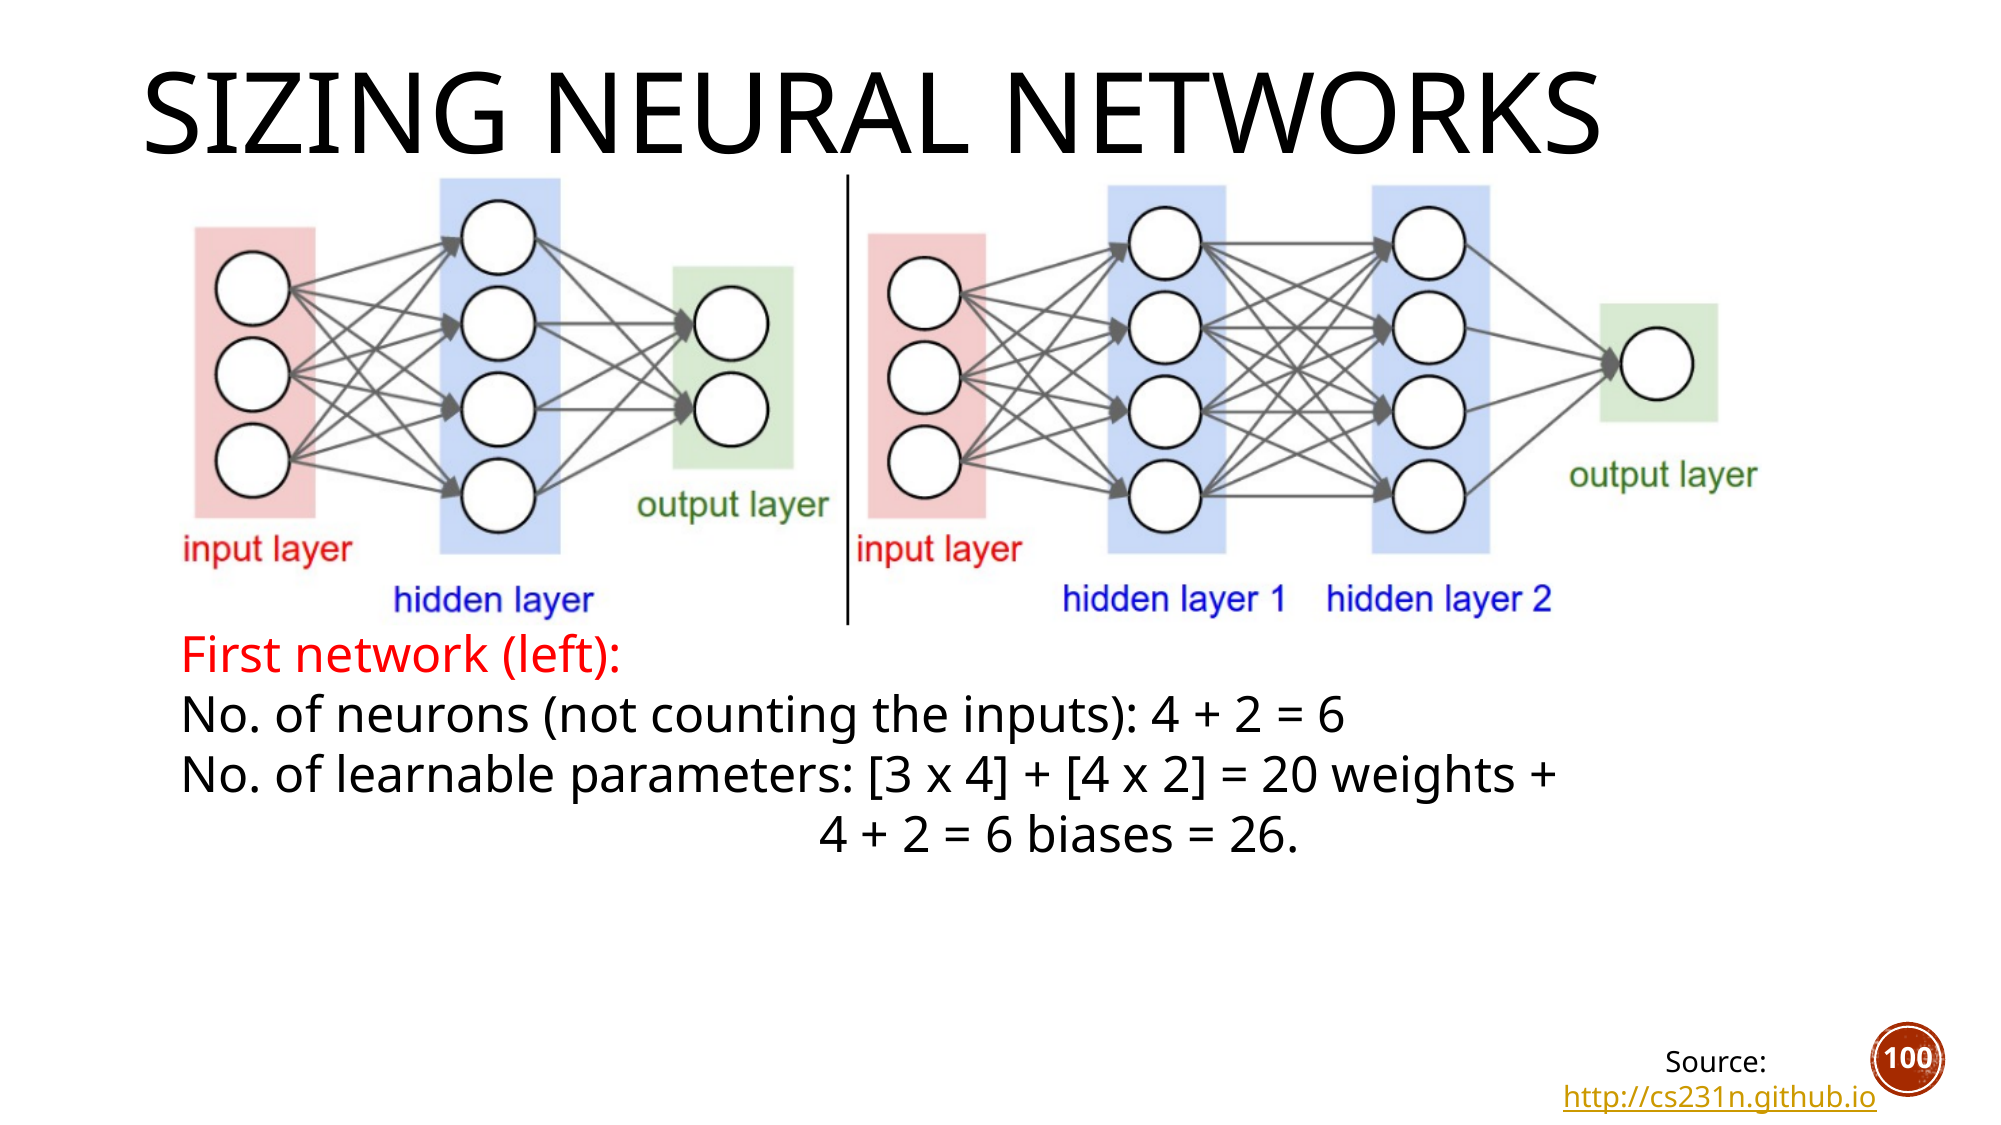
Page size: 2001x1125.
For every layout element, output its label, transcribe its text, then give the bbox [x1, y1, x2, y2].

picture [179, 173, 1760, 627]
slide_number 100 [1855, 1028, 1961, 1089]
text_box First network (left): No. of neurons (not counting the inputs): 4 + 2 = 6 No. of learnable parameters: [3 x 4] + [4 x 2] = 20 weights + 4 + 2 = 6 biases = 26. [165, 615, 1684, 991]
text_box Sizing neural networks [126, 0, 1880, 234]
text_box Source: http://cs231n.github.io [1535, 1036, 1905, 1125]
